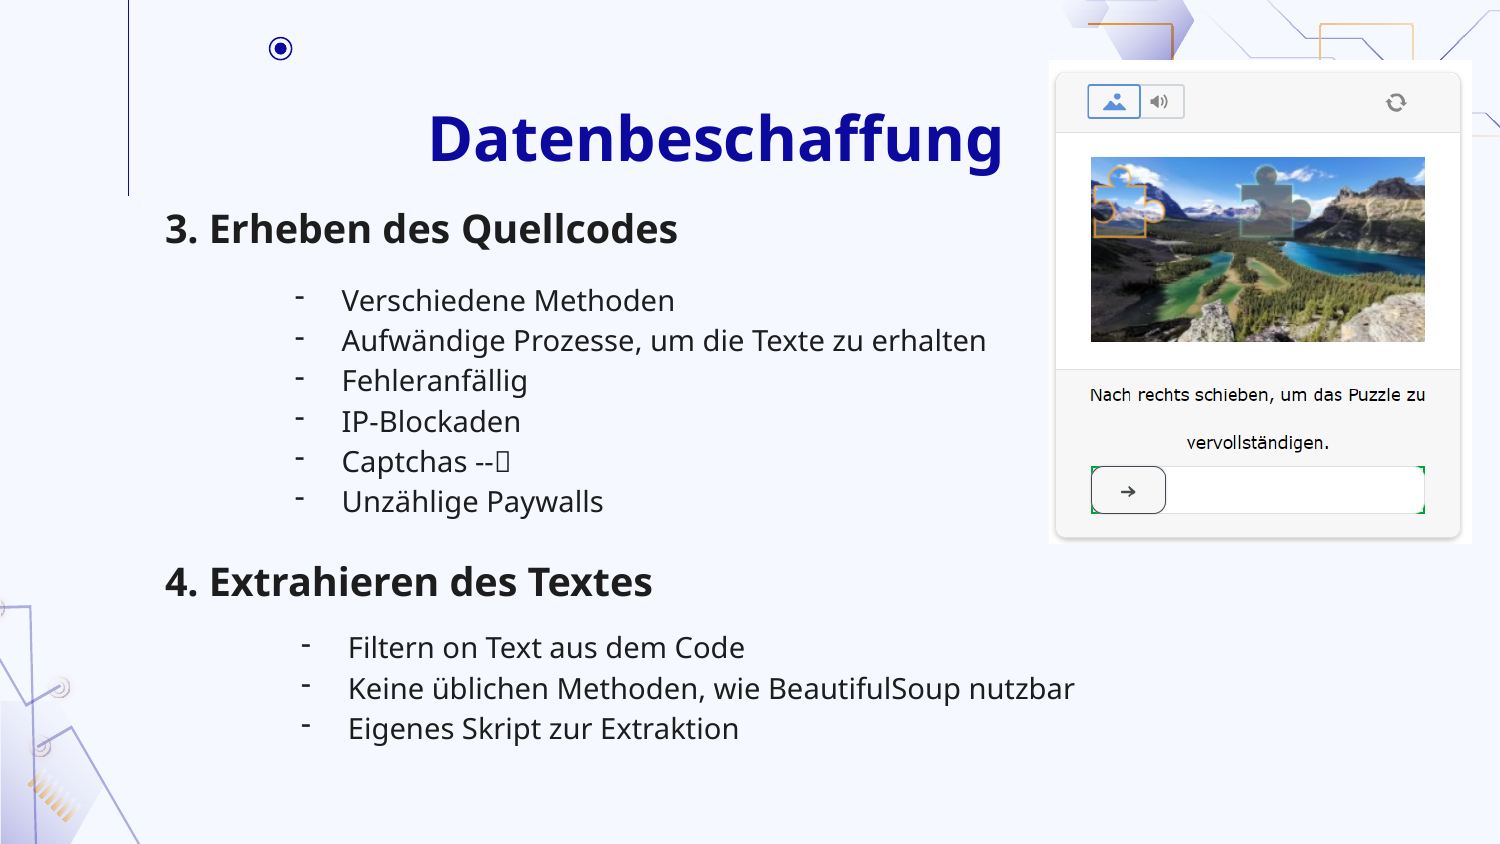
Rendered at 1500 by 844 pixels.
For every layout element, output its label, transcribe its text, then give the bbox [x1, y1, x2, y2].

title Datenbeschaffung [229, 83, 1043, 189]
subtitle Verschiedene Methoden Aufwändige Prozesse, um die Texte zu erhalten Fehleranfällig IP-Blockaden Captchas -- Unzählige Paywalls [279, 267, 1043, 496]
subtitle 3. Erheben des Quellcodes [150, 200, 1043, 267]
text_box 4. Extrahieren des Textes [150, 553, 953, 620]
text_box Filtern on Text aus dem Code Keine üblichen Methoden, wie BeautifulSoup nutzbar Eigenes Skript zur Extraktion [263, 609, 1401, 802]
picture [1048, 59, 1473, 544]
